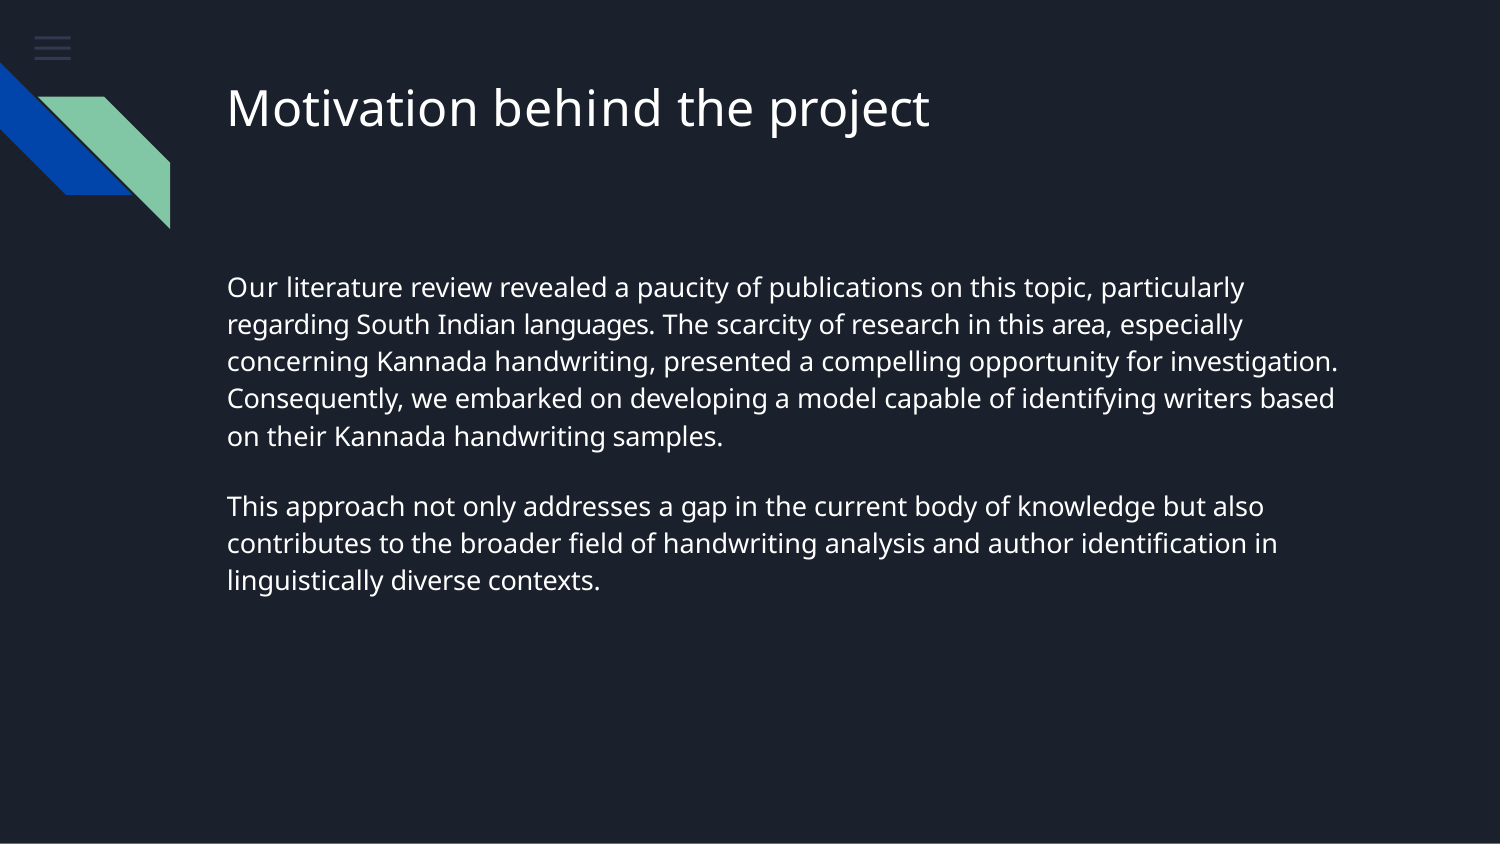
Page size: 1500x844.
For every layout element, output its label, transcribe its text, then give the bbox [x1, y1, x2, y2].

text_box Our literature review revealed a paucity of publications on this topic, particularly regarding South Indian languages. The scarcity of research in this area, especially concerning Kannada handwriting, presented a compelling opportunity for investigation. Consequently, we embarked on developing a model capable of identifying writers based on their Kannada handwriting samples. This approach not only addresses a gap in the current body of knowledge but also contributes to the broader field of handwriting analysis and author identification in linguistically diverse contexts. [224, 263, 1353, 597]
title Motivation behind the project [224, 74, 977, 218]
